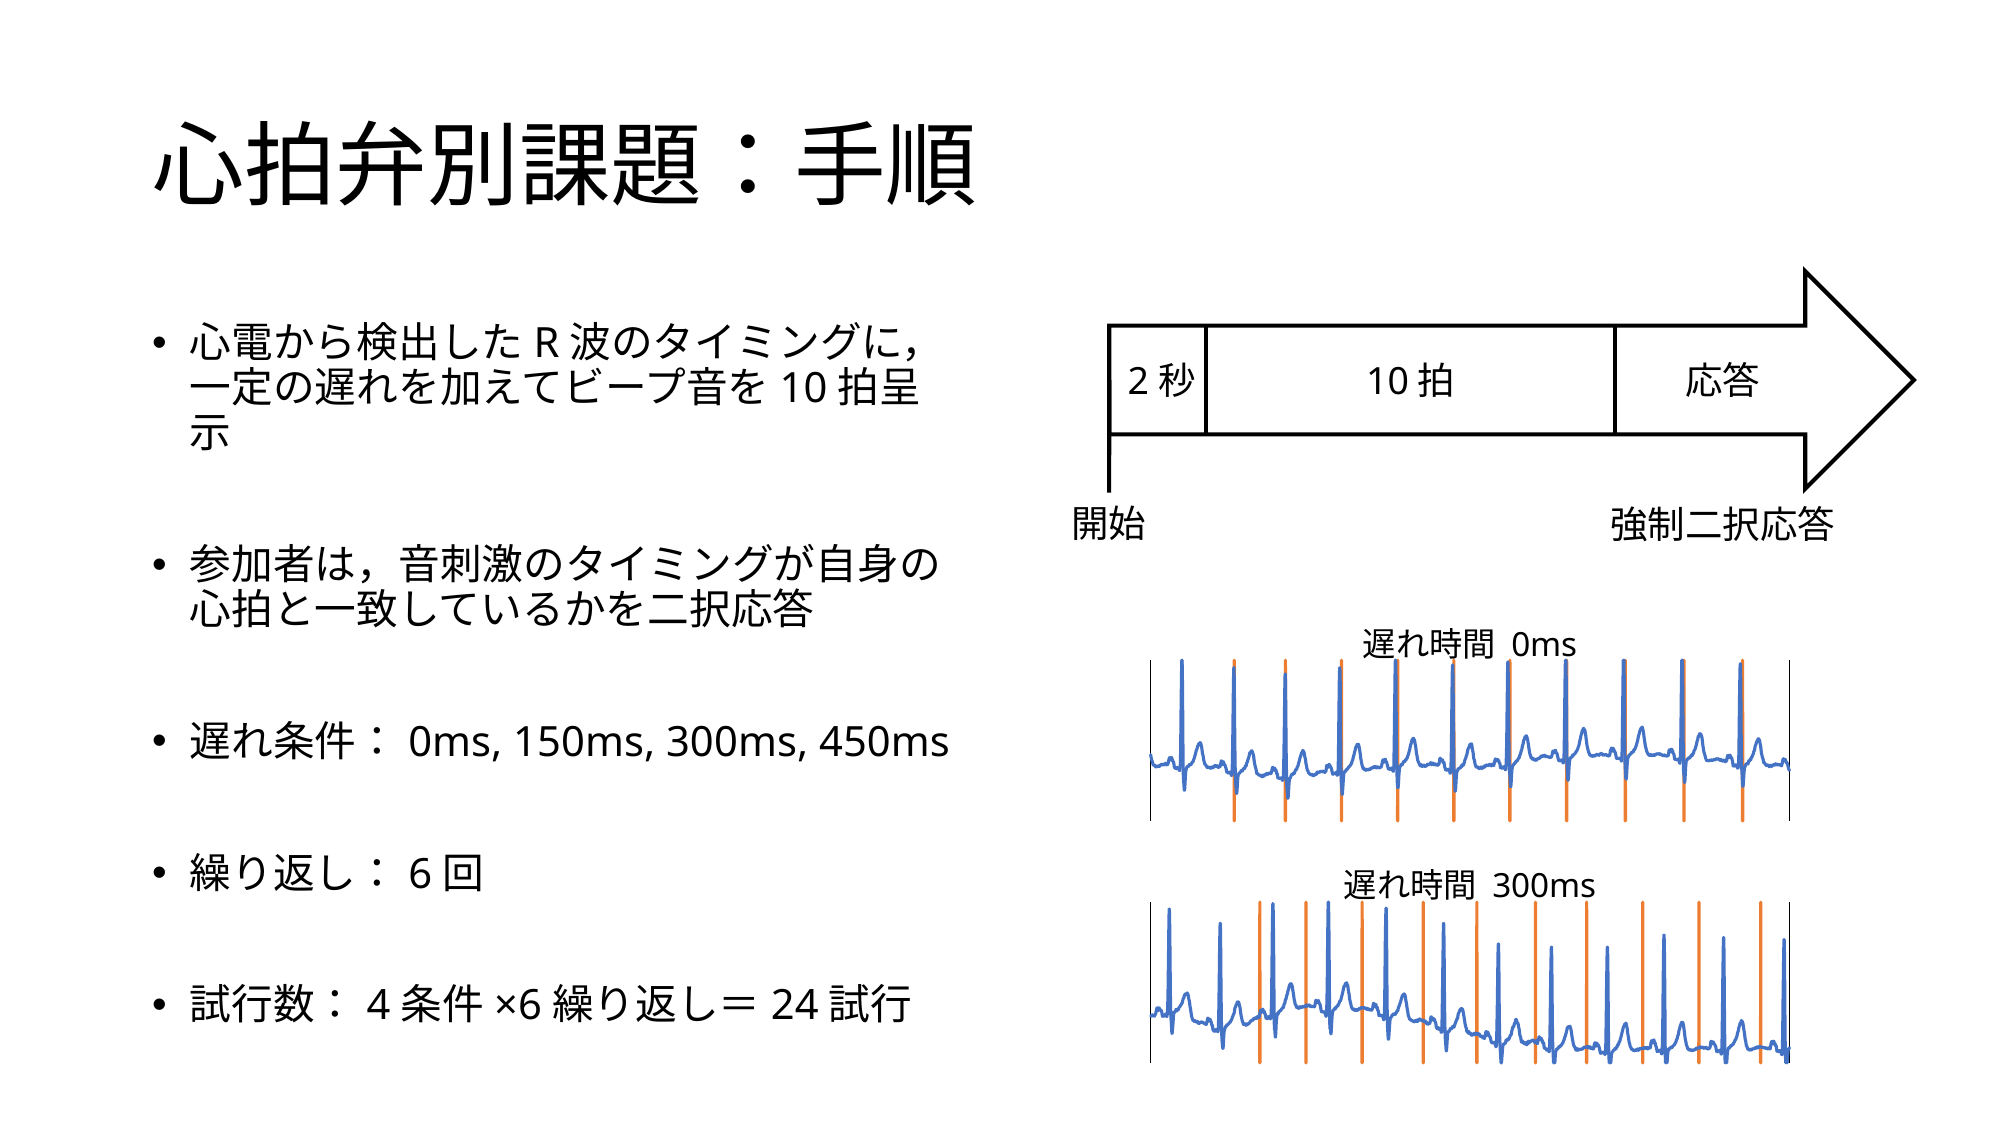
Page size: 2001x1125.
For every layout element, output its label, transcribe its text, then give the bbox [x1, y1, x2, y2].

title 心拍弁別課題：手順 [137, 59, 1863, 278]
text_box 遅れ時間 300ms [1269, 857, 1671, 898]
chart [1137, 656, 1803, 825]
chart [1137, 898, 1803, 1067]
text_box [1108, 268, 1916, 492]
text_box 開始 [1056, 492, 1162, 553]
text_box 強制二択応答 [1595, 494, 1851, 554]
text_box 応答 [1670, 349, 1776, 410]
text_box 2秒 [1112, 349, 1204, 410]
text_box 10拍 [1351, 349, 1471, 410]
text_box 遅れ時間 0ms [1294, 615, 1646, 656]
text_box 心電から検出したR波のタイミングに，一定の遅れを加えてビープ音を10拍呈示 参加者は，音刺激のタイミングが自身の心拍と一致しているかを二択応答 遅れ条件：0ms, 150ms, 300ms, 450ms 繰り返し：6回 試行数：4条件×6繰り返し＝24試行 [137, 314, 971, 1050]
